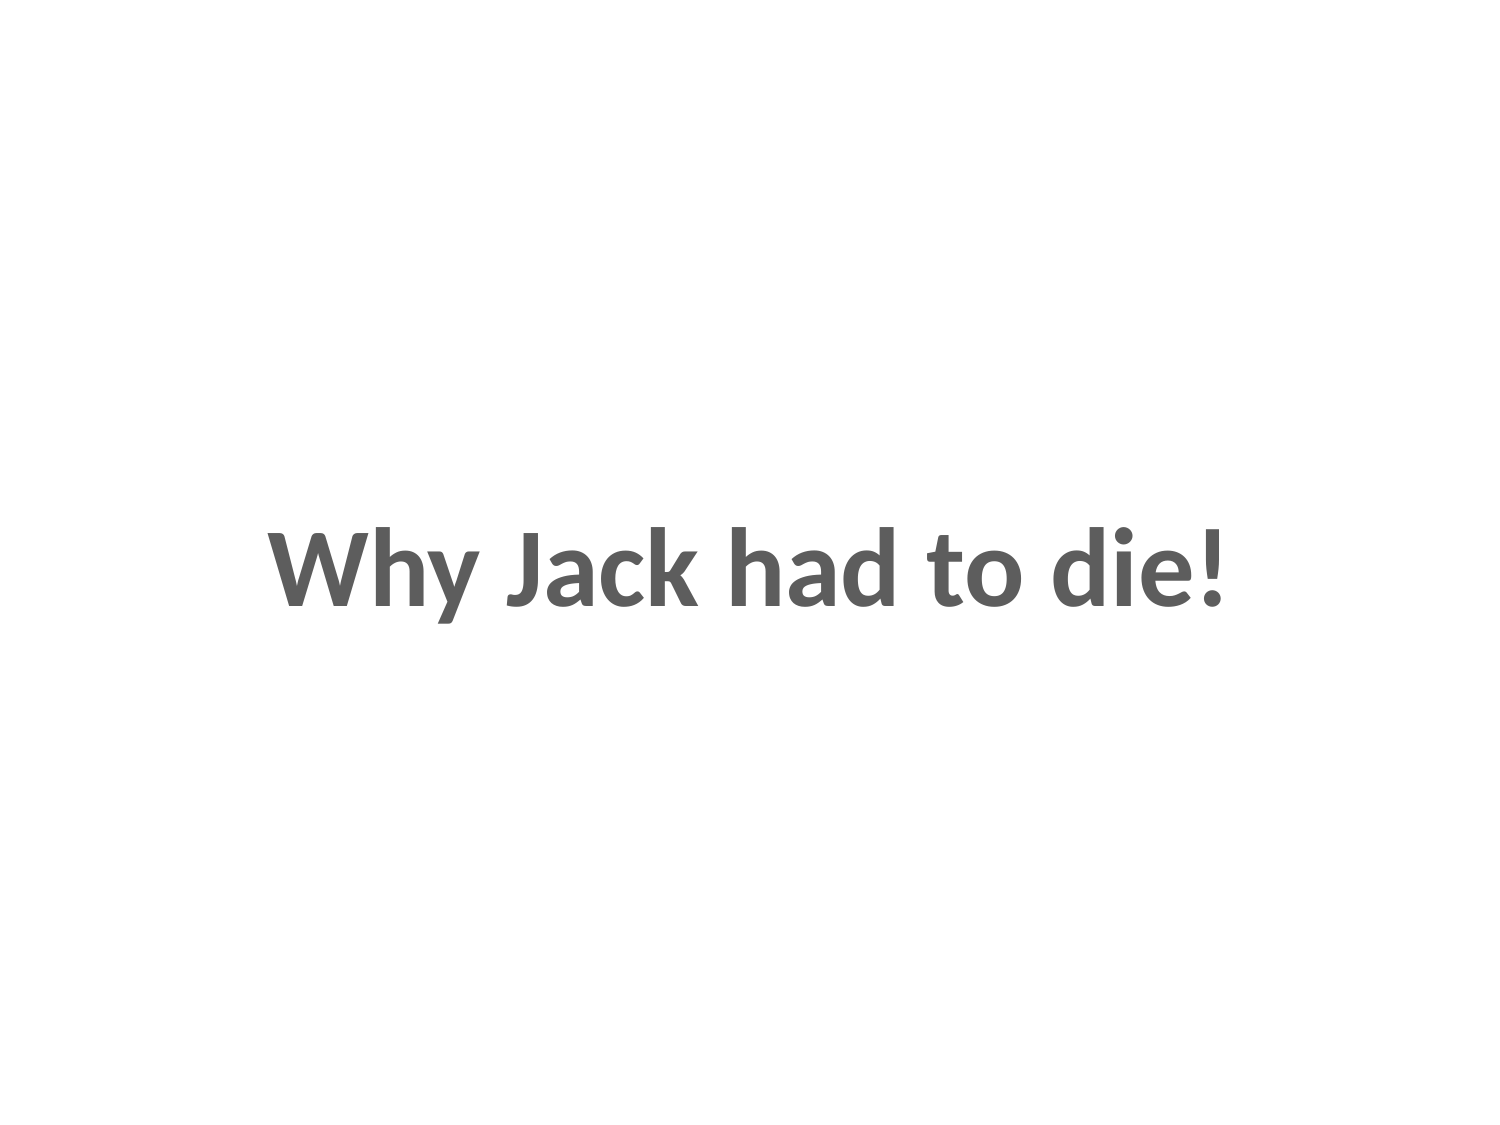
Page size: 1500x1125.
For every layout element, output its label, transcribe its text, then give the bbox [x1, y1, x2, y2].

text_box Why Jack had to die! [252, 486, 1248, 637]
